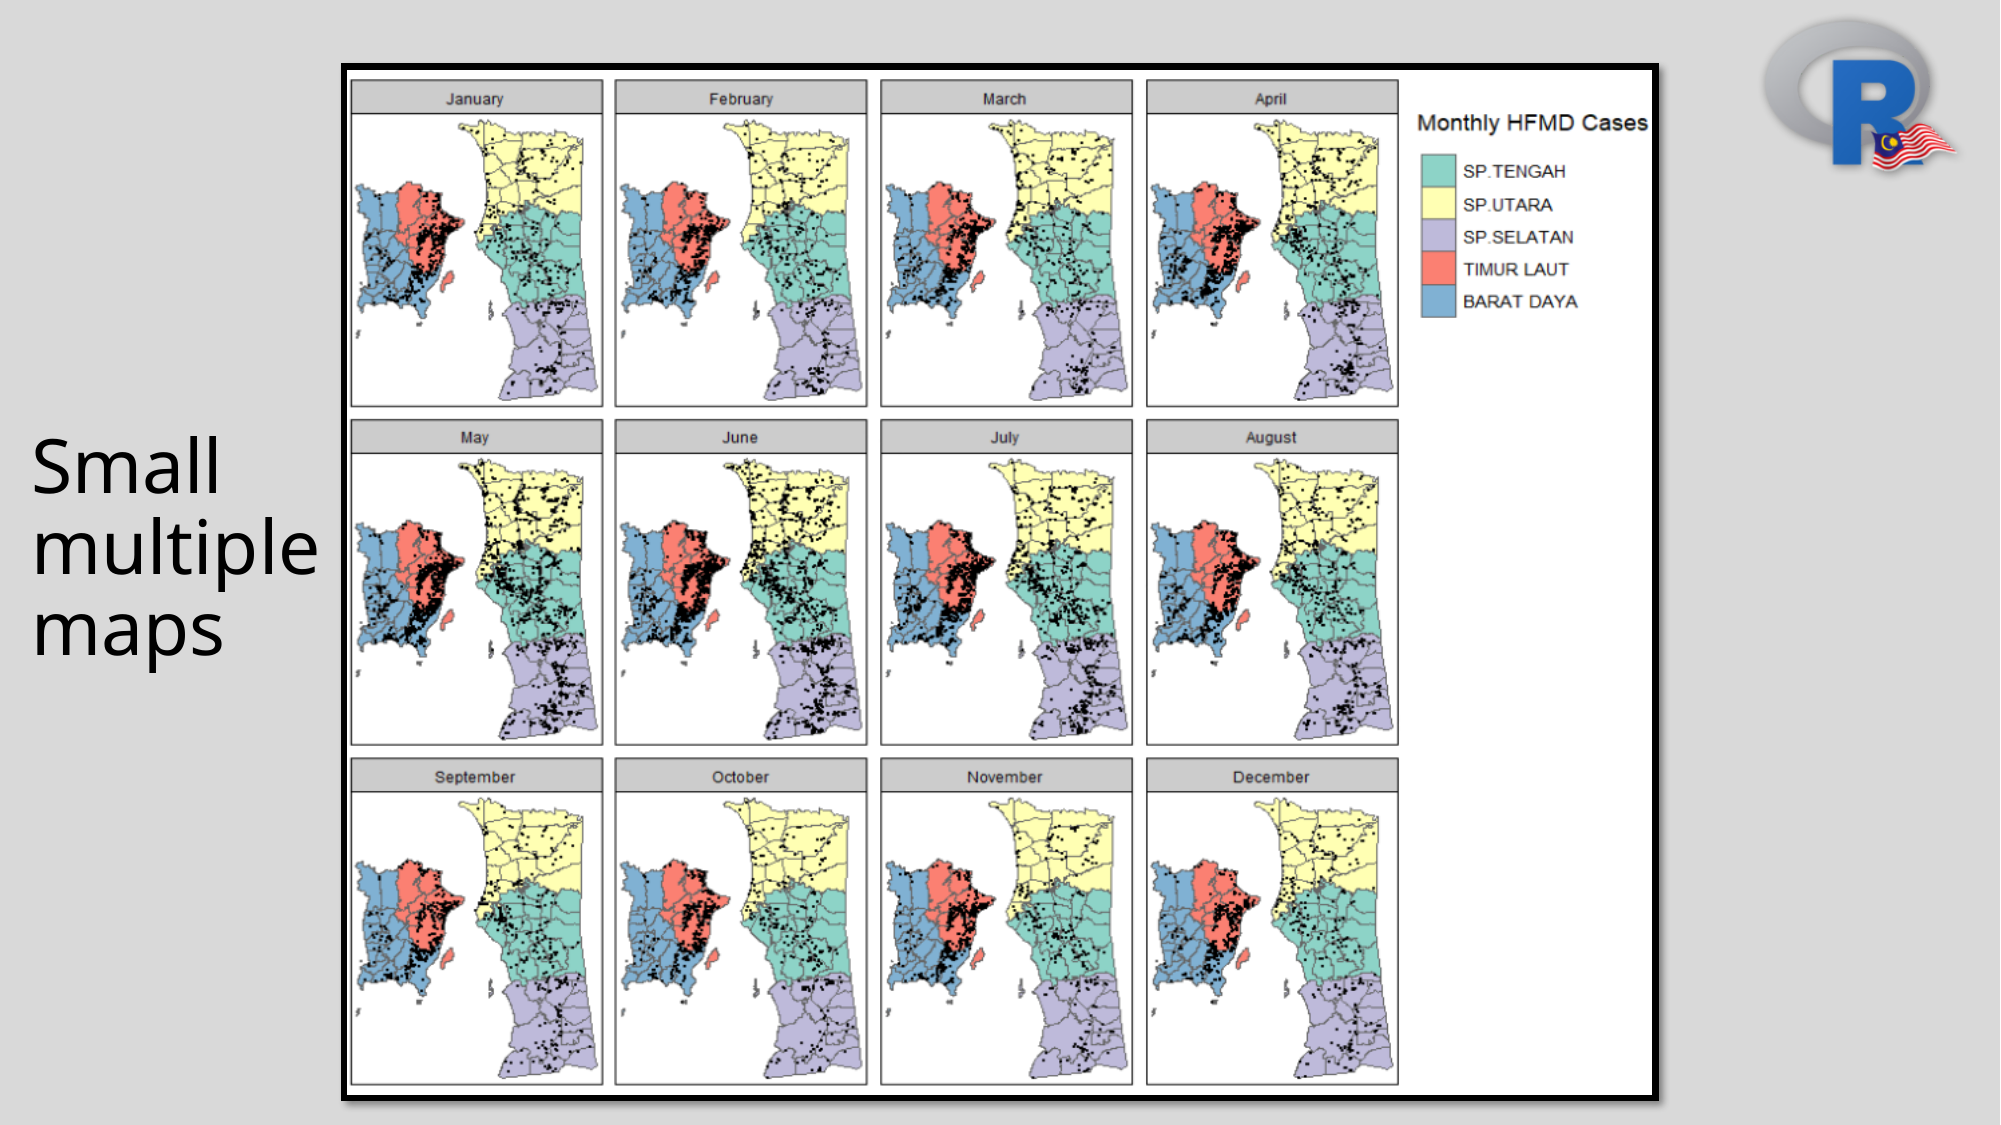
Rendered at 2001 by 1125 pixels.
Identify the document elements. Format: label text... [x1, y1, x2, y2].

picture [347, 69, 1653, 1096]
text_box [1757, 21, 1963, 172]
title Small multiple maps [16, 351, 347, 749]
